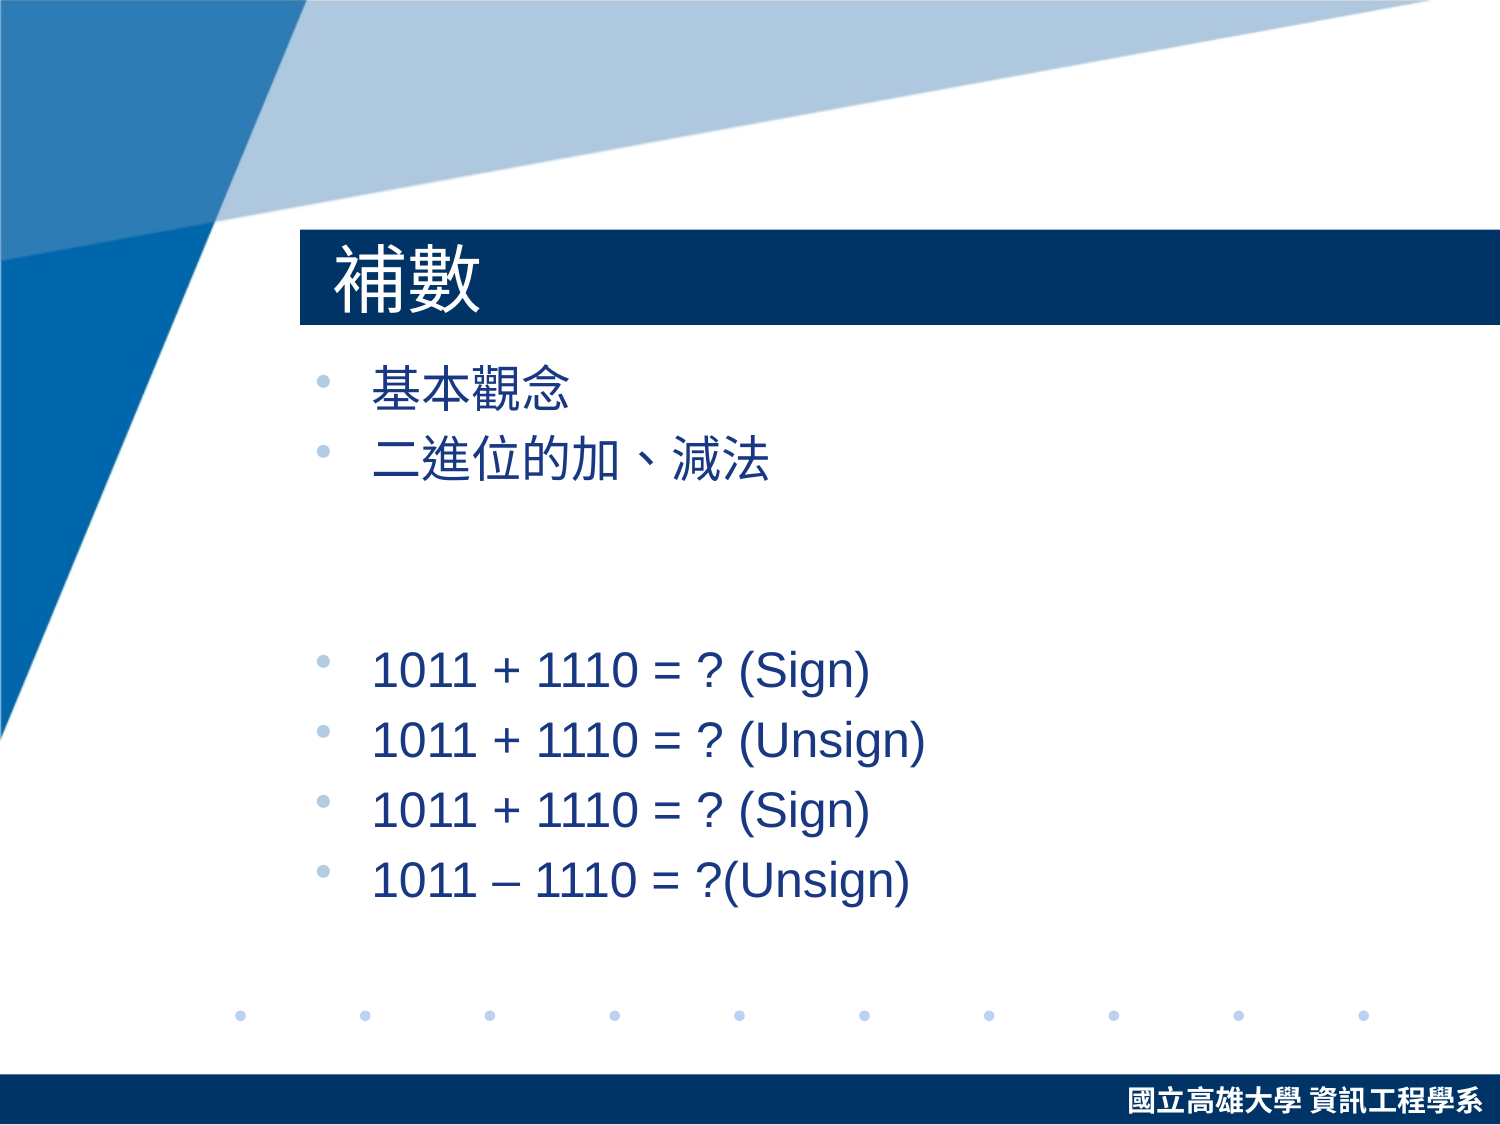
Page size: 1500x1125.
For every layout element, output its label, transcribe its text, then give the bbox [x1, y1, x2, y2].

picture [0, 0, 1500, 842]
title 補數 [300, 229, 1500, 325]
list 基本觀念 二進位的加、減法 1011 + 1110 = ? (Sign) 1011 + 1110 = ? (Unsign) 1011 + 1110 = ? (Sign) 1011 – 1110 = ?(Unsign) [300, 350, 1475, 1013]
